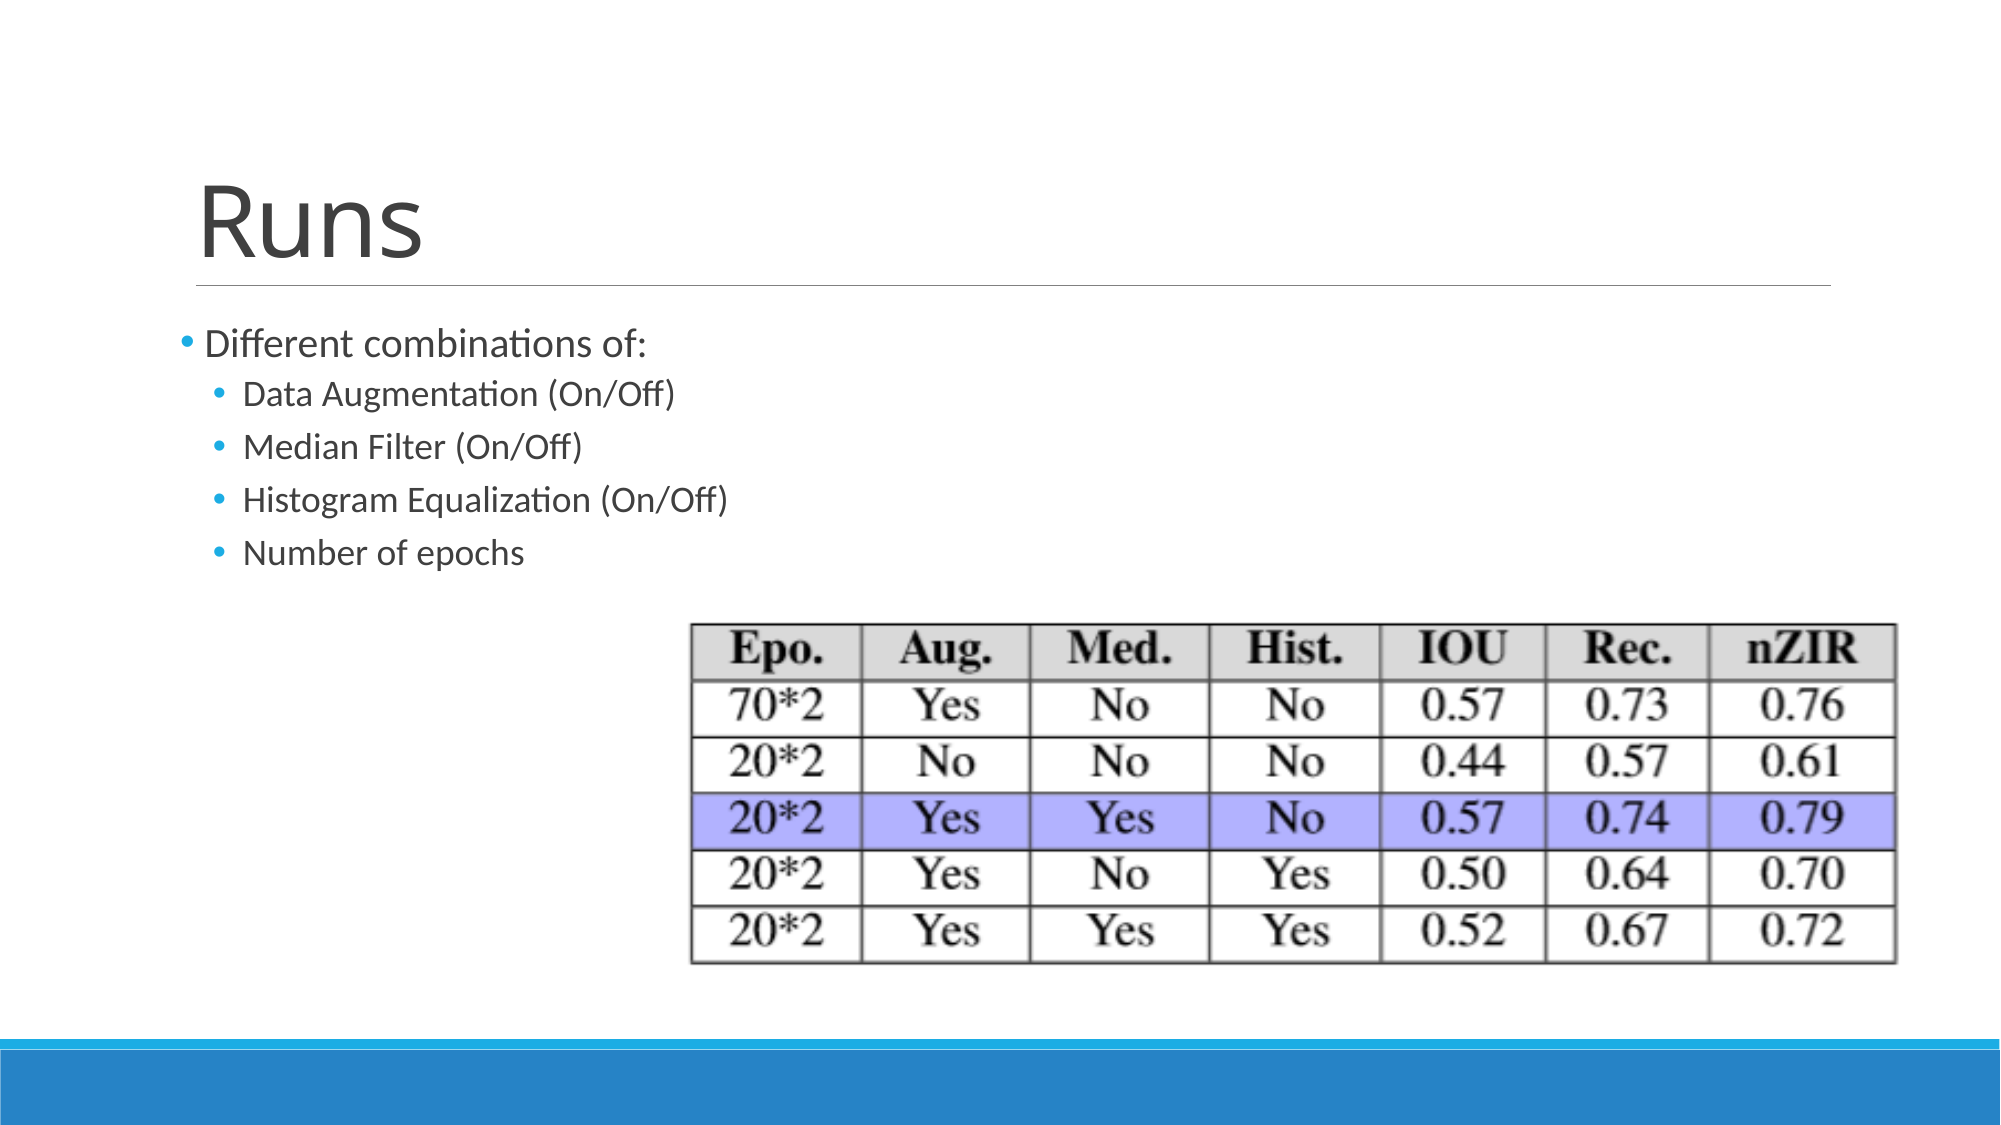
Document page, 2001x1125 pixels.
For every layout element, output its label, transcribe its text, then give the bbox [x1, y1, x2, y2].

list Different combinations of: Data Augmentation (On/Off) Median Filter (On/Off) Histogram Equalization (On/Off) Number of epochs [180, 313, 815, 633]
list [647, 583, 1951, 1014]
title Runs [180, 47, 1830, 285]
